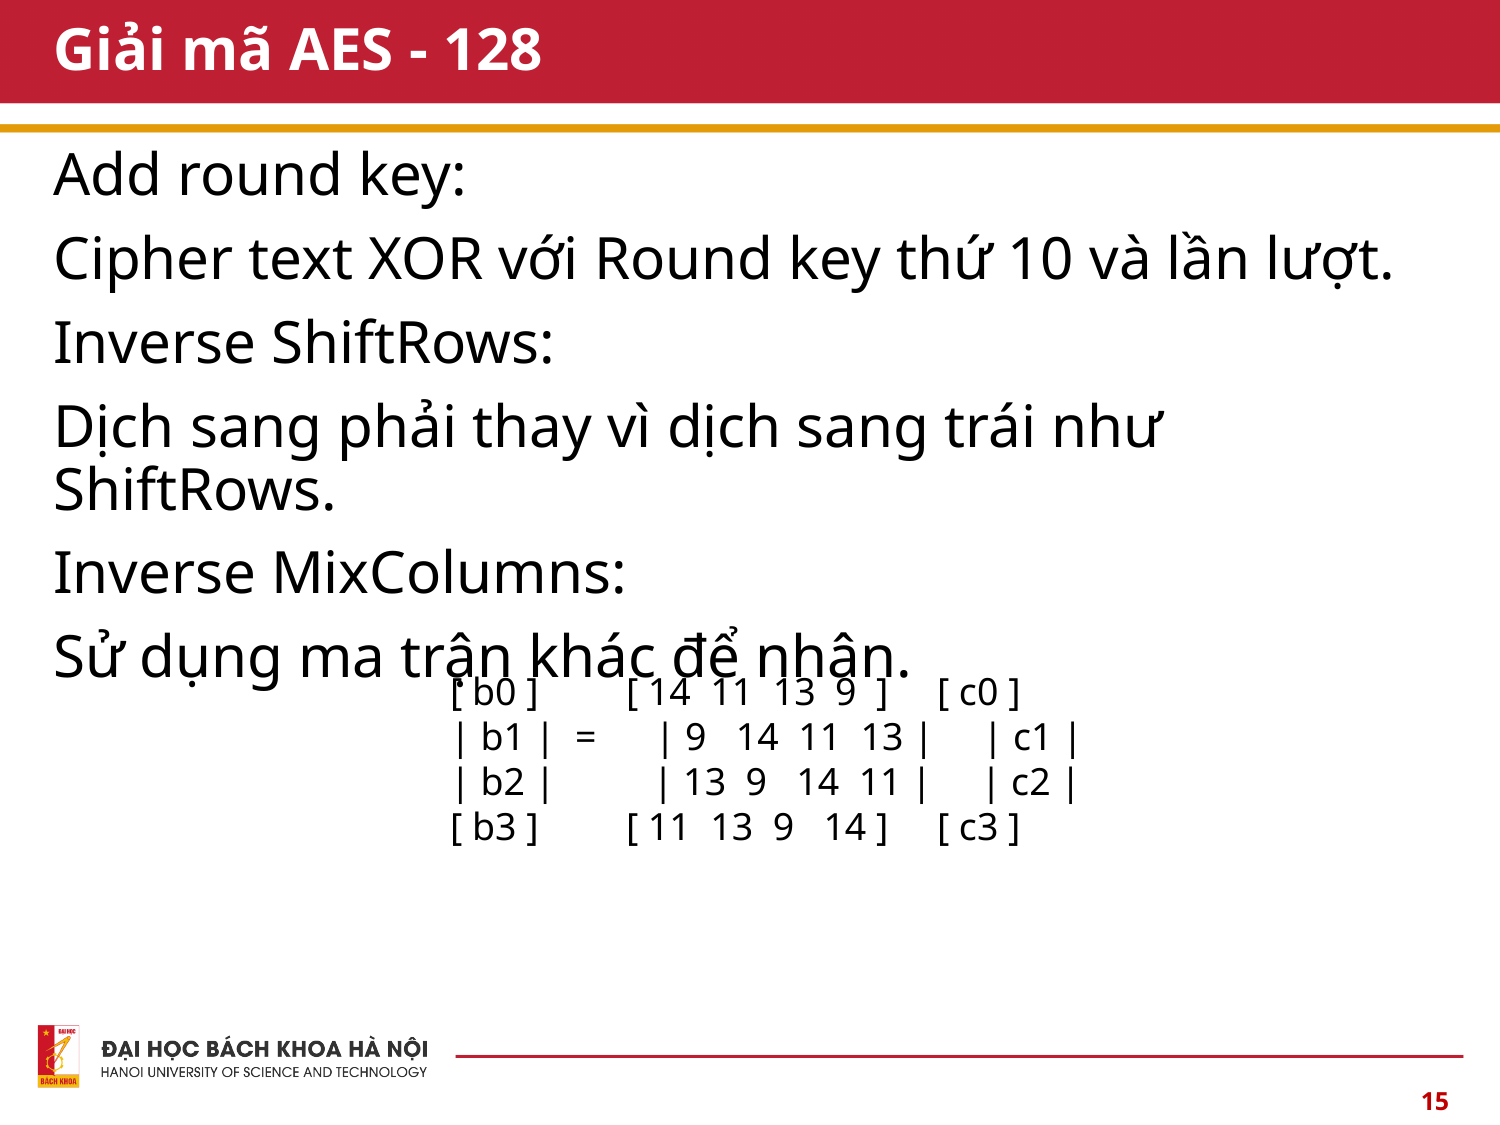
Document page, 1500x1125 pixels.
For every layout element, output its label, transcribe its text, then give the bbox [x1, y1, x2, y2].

list Add round key: Cipher text XOR với Round key thứ 10 và lần lượt. Inverse ShiftRows: Dịch sang phải thay vì dịch sang trái như ShiftRows. Inverse MixColumns: Sử dụng ma trận khác để nhân. [38, 138, 1462, 1008]
picture [0, 0, 1500, 1125]
slide_number 15 [1126, 1078, 1464, 1125]
title Giải mã AES - 128 [38, 12, 1462, 87]
text_box [ b0 ] [ 14 11 13 9 ] [ c0 ] | b1 | = | 9 14 11 13 | | c1 | | b2 | | 13 9 14 11 | | c2 | [ b3 ] [ 11 13 9 14 ] [ c3 ] [435, 660, 1166, 856]
